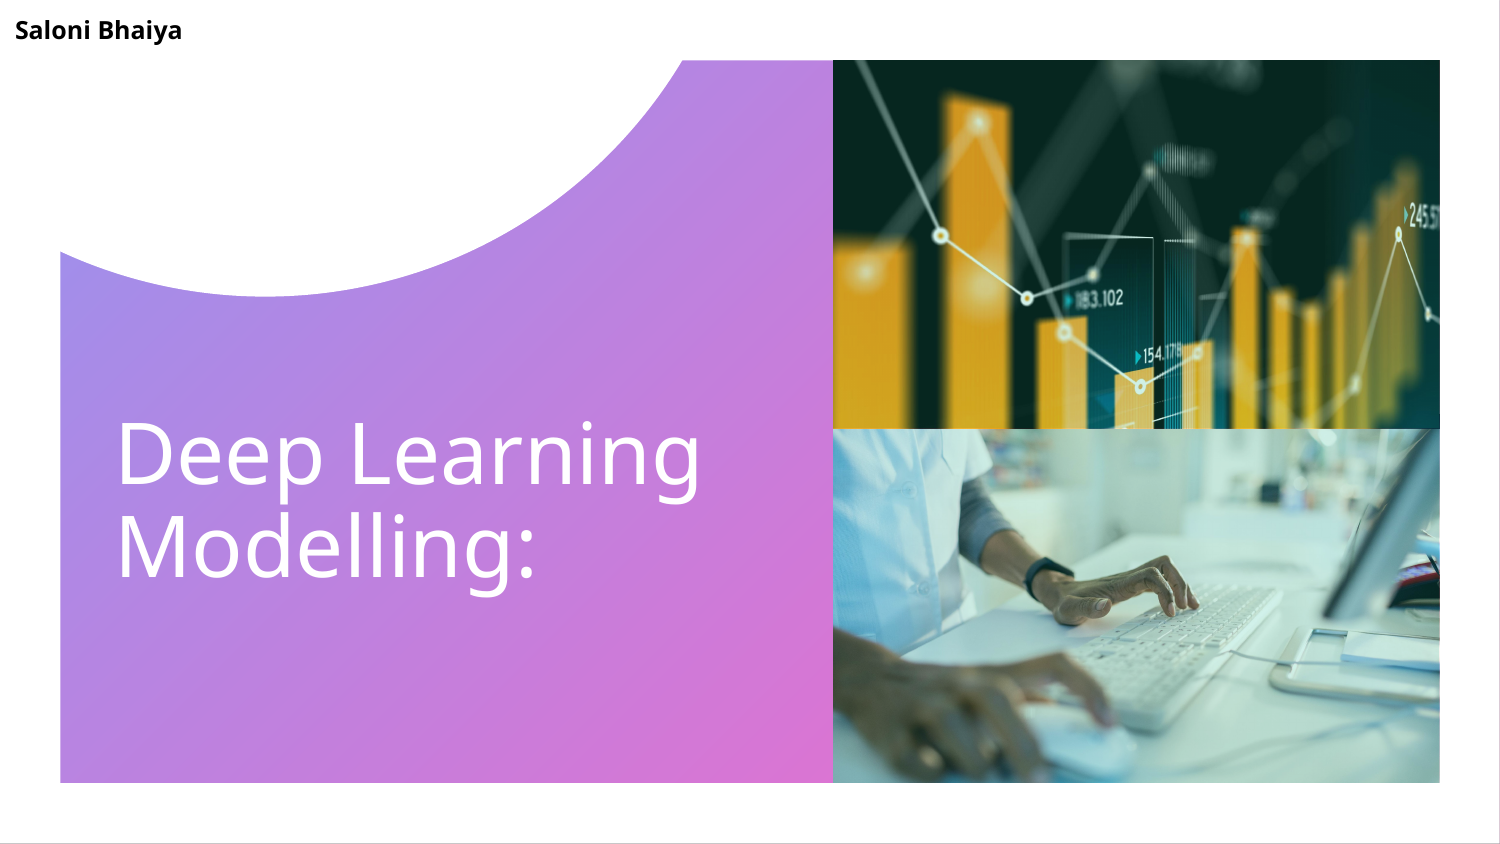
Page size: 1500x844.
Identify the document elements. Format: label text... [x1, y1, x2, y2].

text_box Saloni Bhaiya [0, 0, 493, 60]
text_box [0, 0, 1500, 844]
title Deep Learning Modelling: [103, 330, 758, 602]
text_box [61, 61, 682, 297]
text_box [61, 61, 830, 783]
picture [833, 60, 1440, 784]
